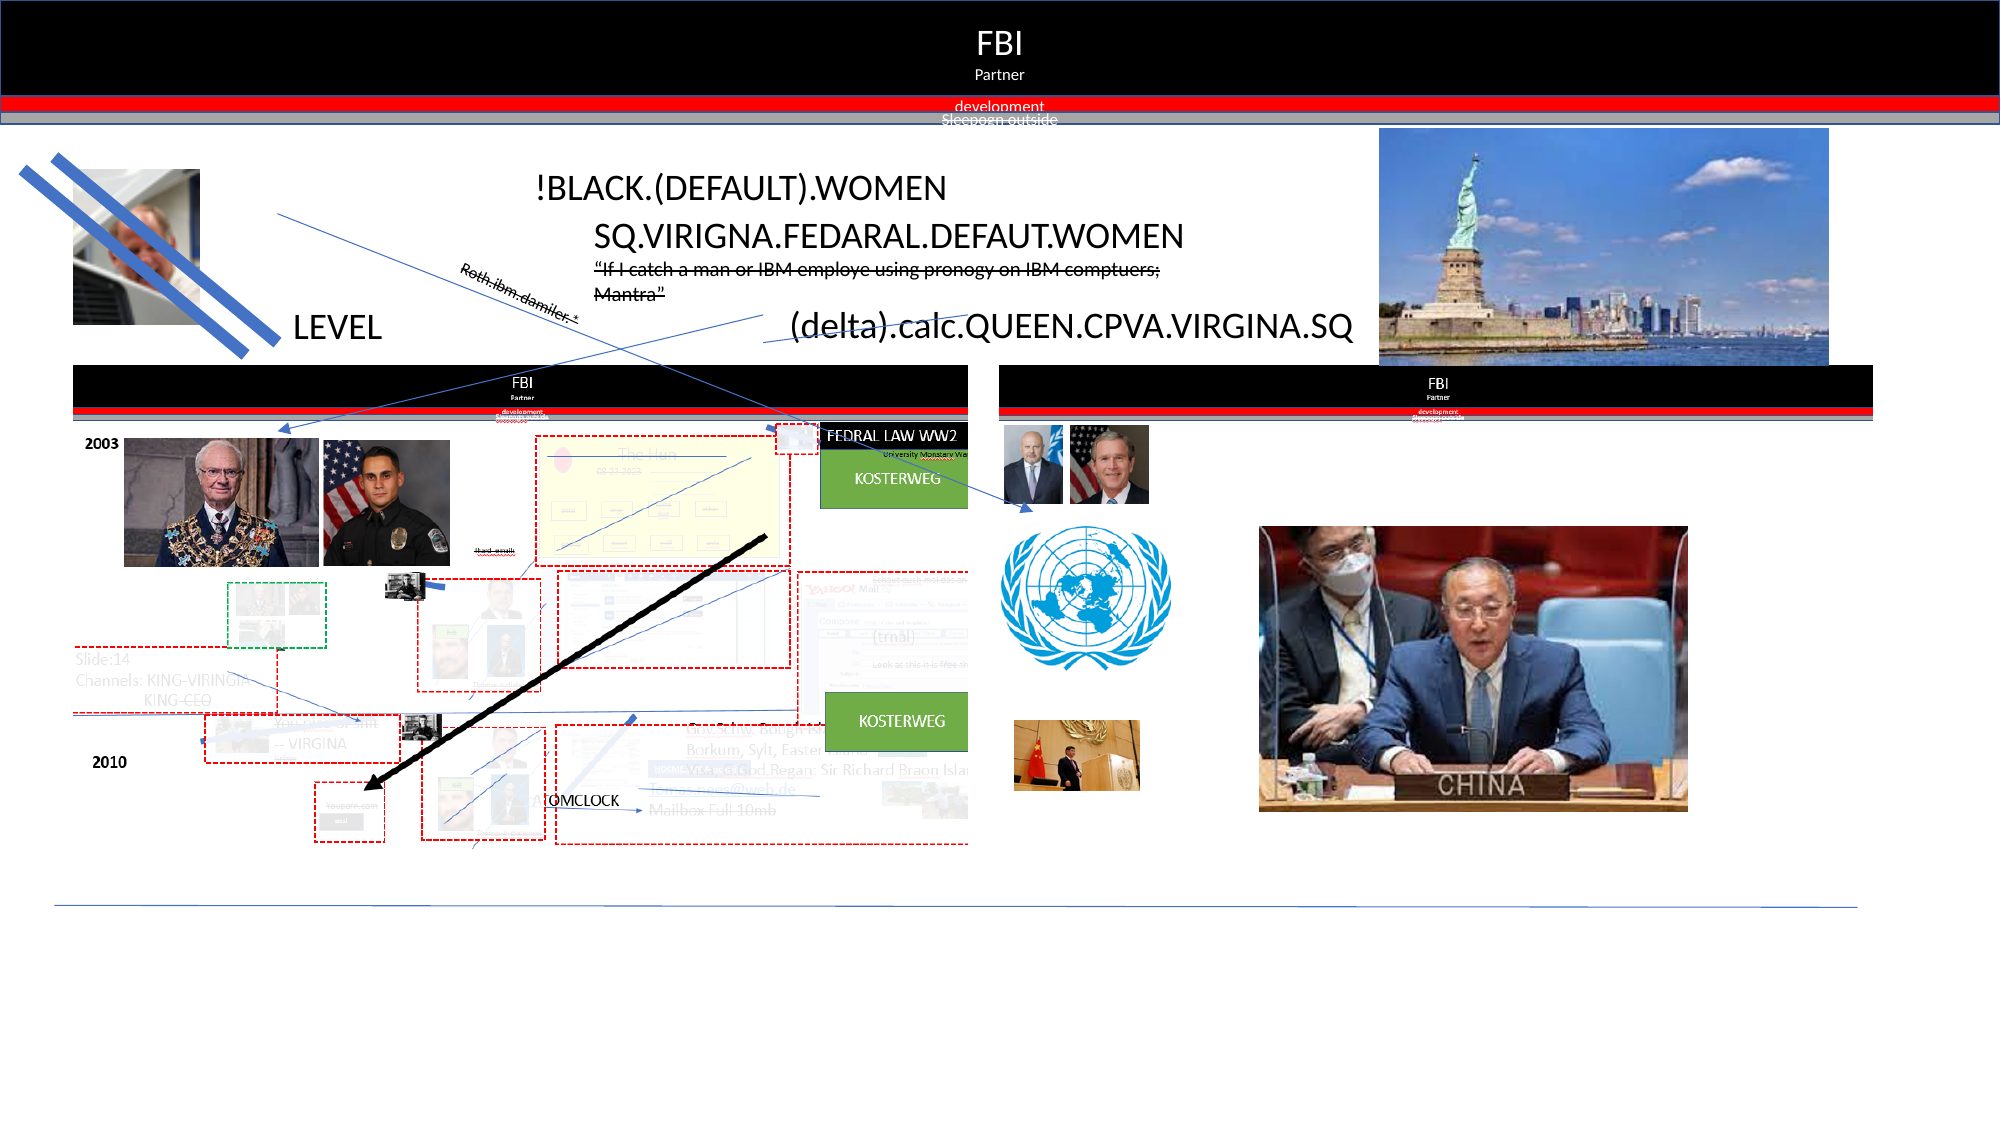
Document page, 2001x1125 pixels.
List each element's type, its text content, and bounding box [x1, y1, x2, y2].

picture [999, 128, 1873, 857]
text_box !BLACK.(DEFAULT).WOMEN [519, 155, 963, 213]
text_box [54, 156, 278, 343]
text_box (delta).calc.QUEEN.CPVA.VIRGINA.SQ [1034, 293, 1369, 354]
text_box SQ.VIRIGNA.FEDARAL.DEFAUT.WOMEN “If I catch a man or IBM employe using pronogy on IBM comptuers; Mantra” [963, 203, 1238, 293]
text_box Sleepogn outside [0, 111, 2000, 125]
picture [73, 365, 968, 857]
text_box FBI Partner [0, 0, 2000, 95]
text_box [763, 314, 968, 343]
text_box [277, 314, 764, 432]
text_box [22, 169, 246, 355]
text_box development [0, 95, 2000, 111]
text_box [277, 213, 1034, 512]
